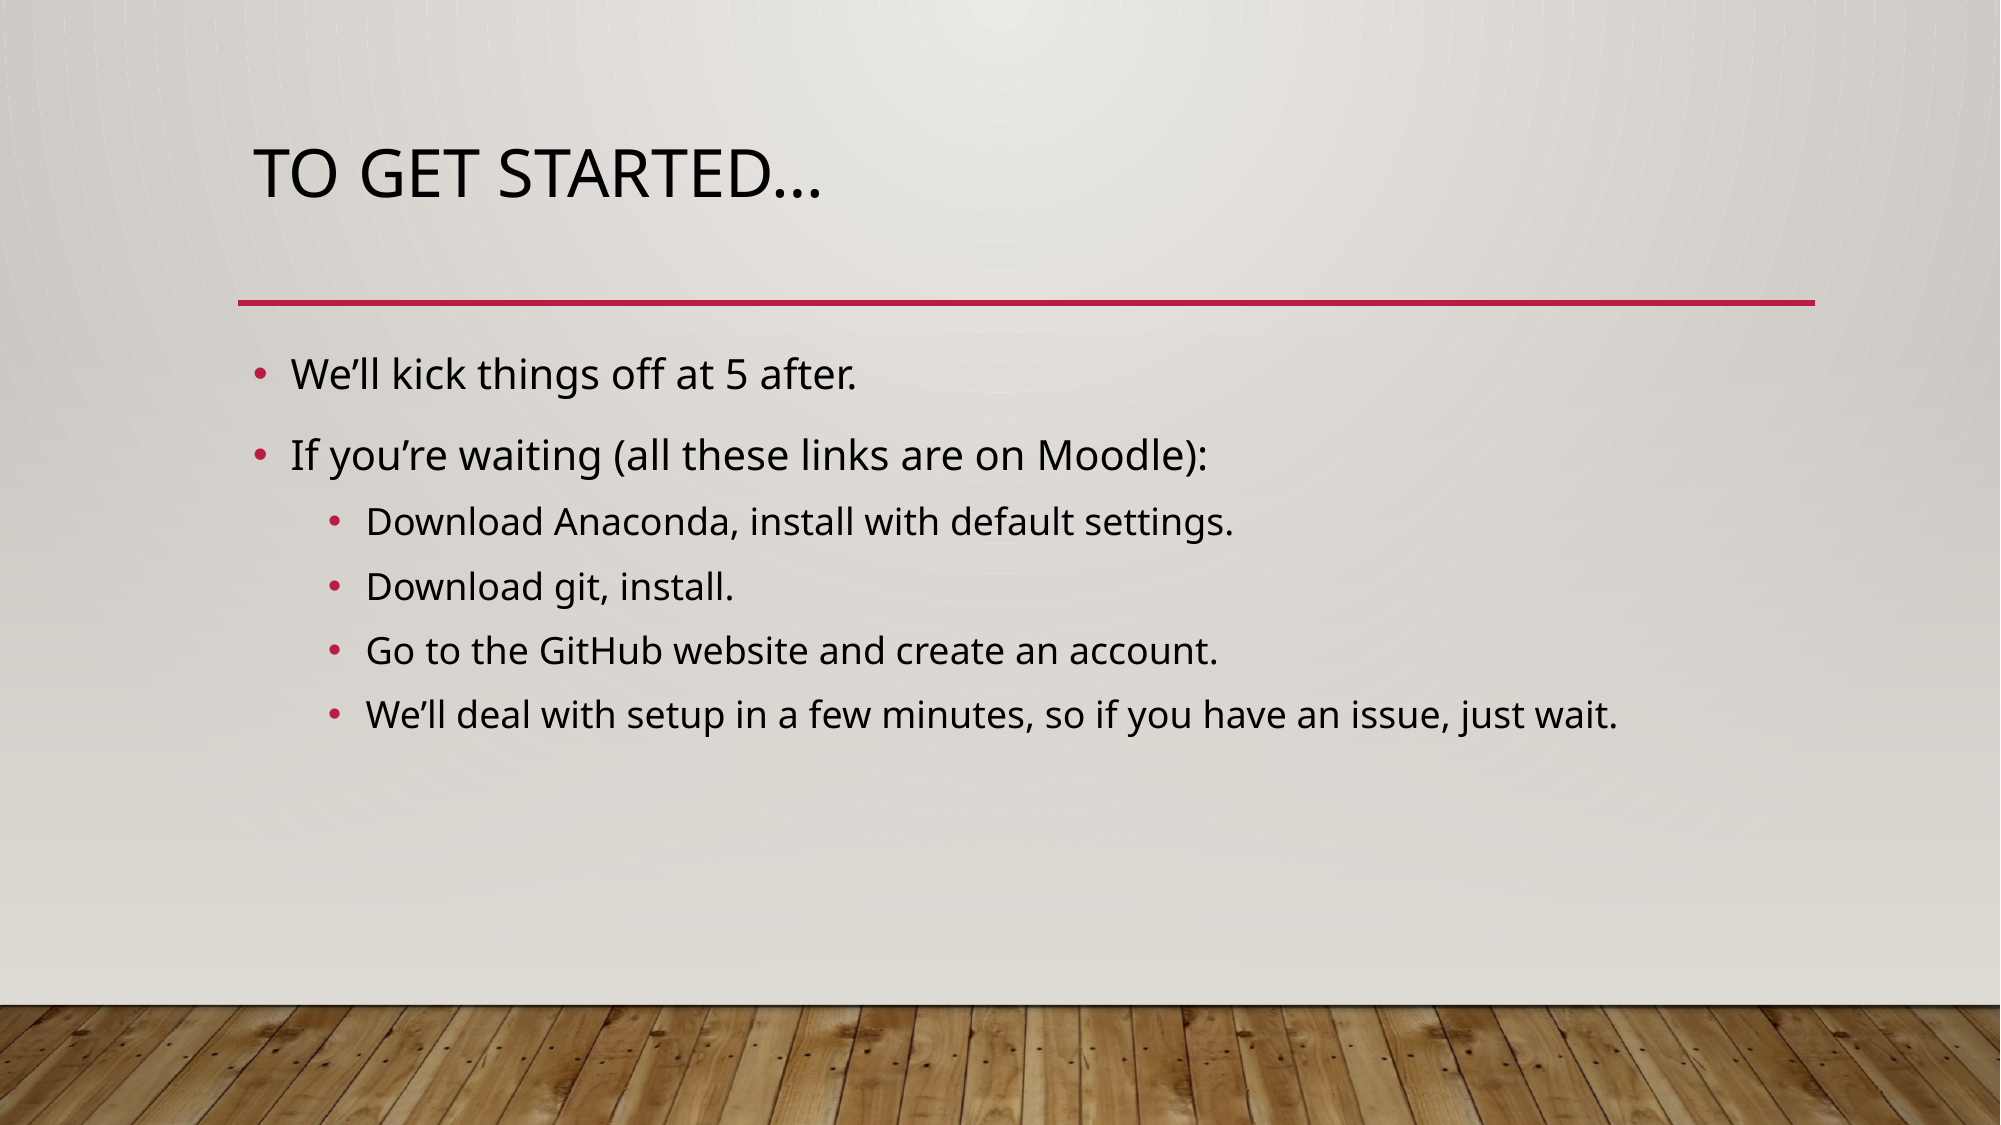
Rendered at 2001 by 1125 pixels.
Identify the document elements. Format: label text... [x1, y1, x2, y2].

list We’ll kick things off at 5 after. If you’re waiting (all these links are on Moodle): Download Anaconda, install with default settings. Download git, install. Go to the GitHub website and create an account. We’ll deal with setup in a few minutes, so if you have an issue, just wait. [238, 330, 1814, 897]
title To get Started… [238, 131, 1814, 305]
picture [0, 1005, 2000, 1125]
